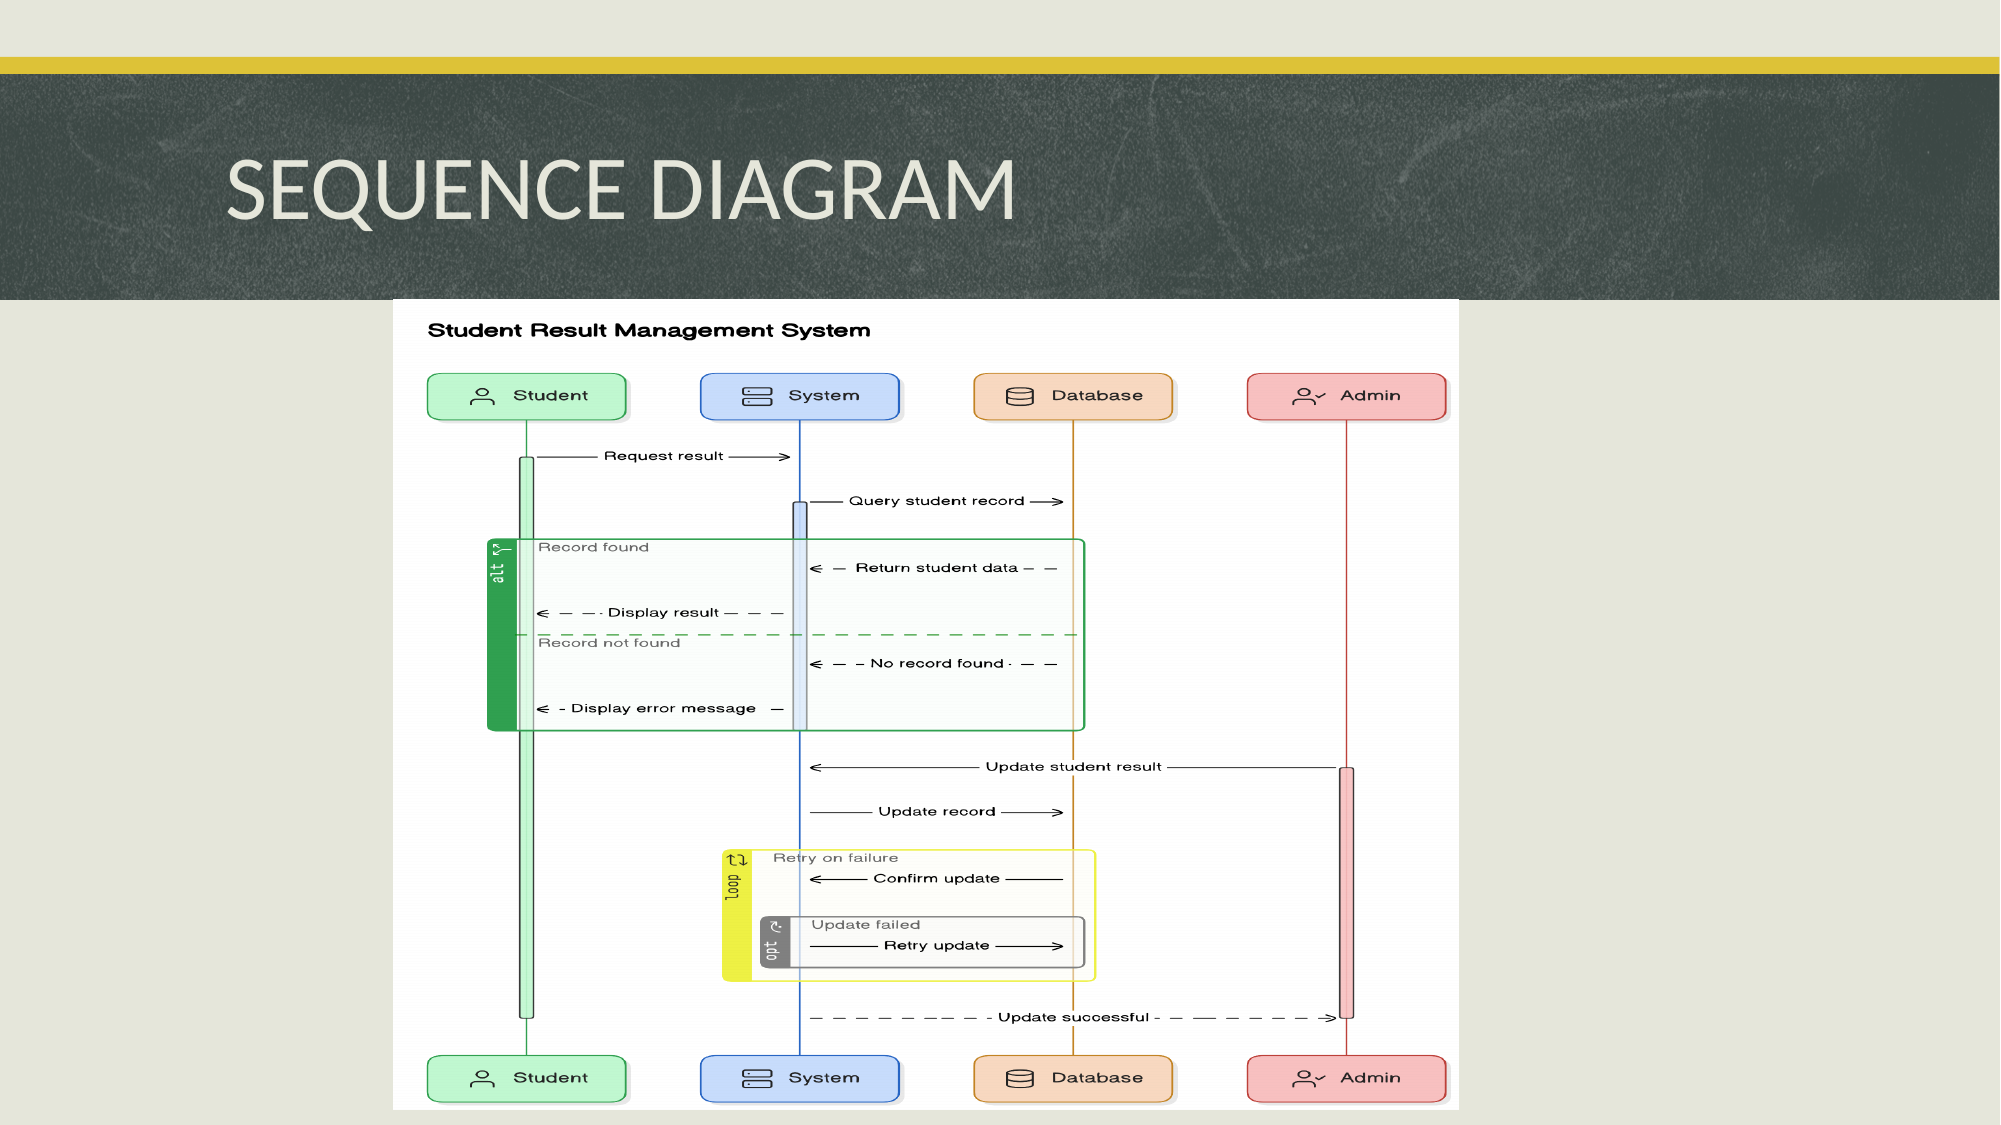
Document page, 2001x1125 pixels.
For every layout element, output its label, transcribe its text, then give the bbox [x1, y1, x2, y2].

picture [393, 299, 1459, 1110]
title SEQUENCE DIAGRAM [210, 76, 1790, 300]
picture [0, 74, 2000, 300]
